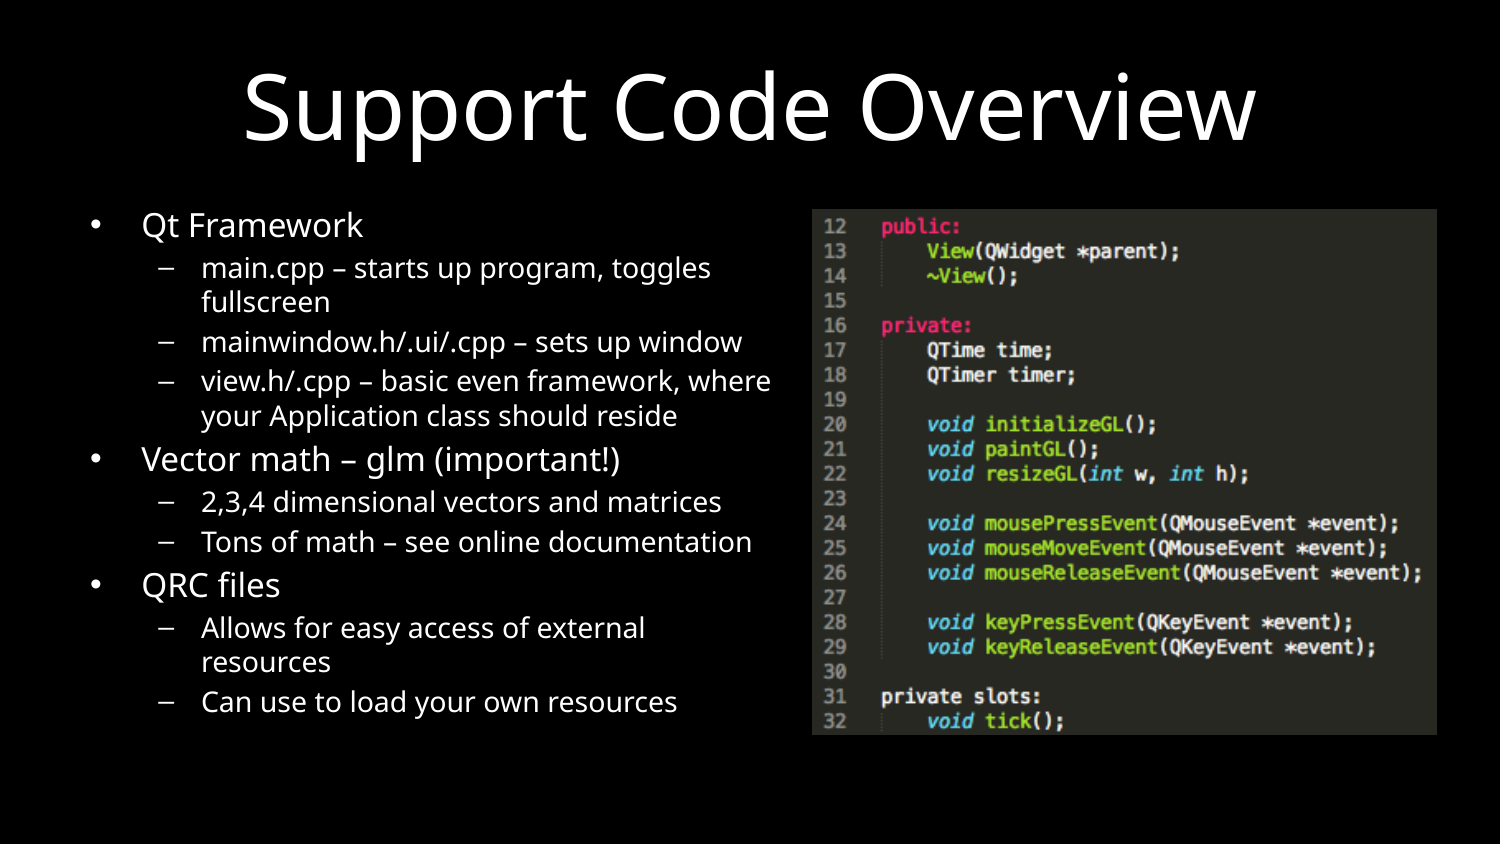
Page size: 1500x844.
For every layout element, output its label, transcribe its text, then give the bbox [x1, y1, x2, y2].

title Support Code Overview [75, 33, 1425, 175]
list Qt Framework main.cpp – starts up program, toggles fullscreen mainwindow.h/.ui/.cpp – sets up window view.h/.cpp – basic even framework, where your Application class should reside Vector math – glm (important!) 2,3,4 dimensional vectors and matrices Tons of math – see online documentation QRC files Allows for easy access of external resources Can use to load your own resources [75, 196, 788, 754]
picture [812, 209, 1437, 735]
